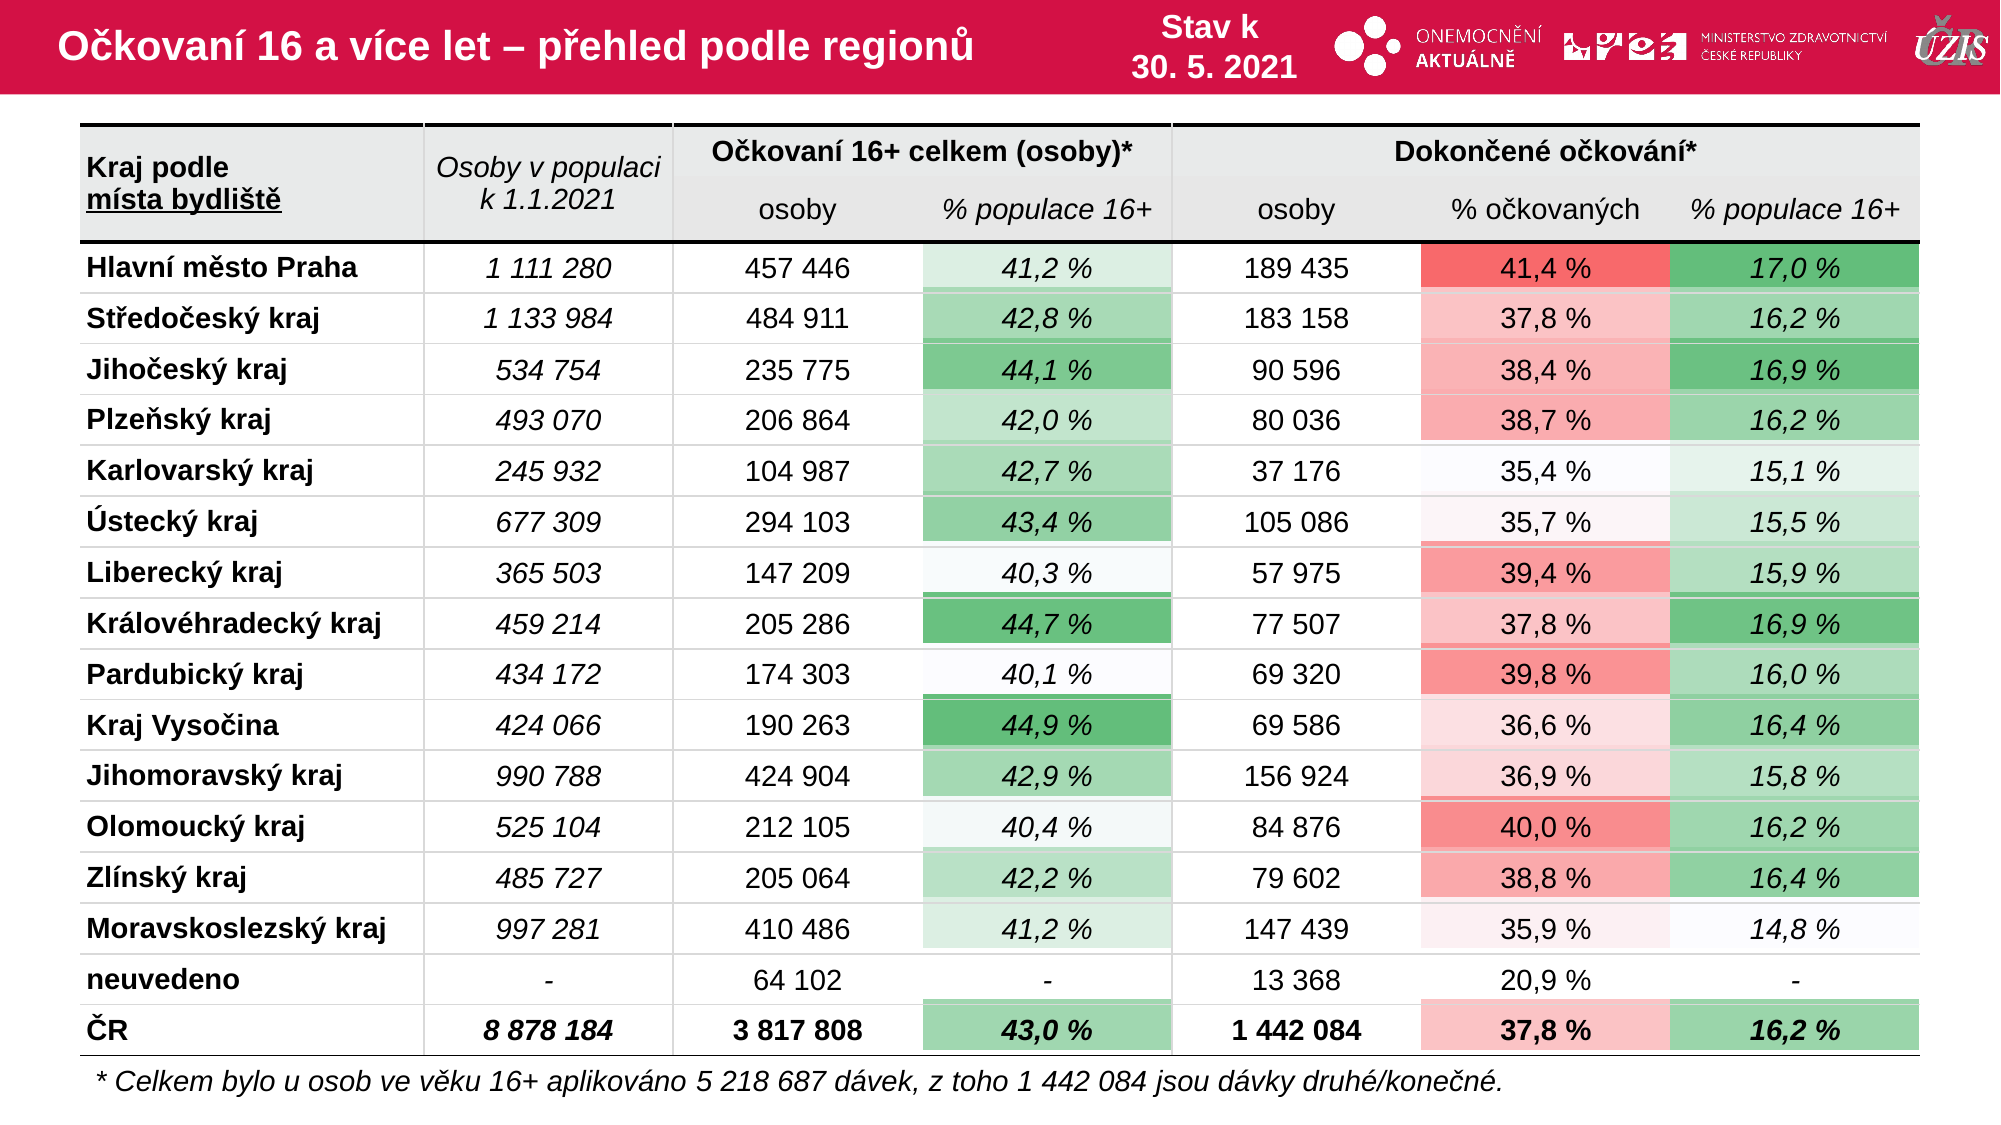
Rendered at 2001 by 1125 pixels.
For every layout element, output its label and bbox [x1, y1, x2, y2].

text_box [1088, 0, 1341, 93]
table_cell [425, 802, 672, 851]
table_cell [1173, 244, 1920, 292]
picture [1341, 16, 1542, 76]
table_cell [674, 955, 1171, 1004]
table_cell [425, 955, 672, 1004]
table_cell [674, 802, 1171, 851]
table_cell [80, 497, 423, 546]
table_cell [1173, 1005, 1920, 1055]
table_cell [425, 395, 672, 444]
table_cell [1173, 344, 1920, 394]
table_cell [674, 904, 1171, 953]
table_cell [1173, 395, 1920, 444]
table_cell [674, 751, 1171, 800]
table_cell [674, 853, 1171, 902]
text_box [80, 1055, 1871, 1105]
table_cell [674, 1005, 1171, 1055]
table_cell [1173, 650, 1920, 699]
table_cell [80, 802, 423, 851]
table_cell [80, 395, 423, 444]
picture [1915, 15, 1989, 66]
table_cell [674, 344, 1171, 394]
table_cell [425, 548, 672, 597]
table_cell [425, 650, 672, 699]
table_cell [1173, 700, 1920, 749]
table_cell [1173, 802, 1920, 851]
table_cell [80, 244, 423, 292]
table_cell [80, 344, 423, 394]
table_cell [674, 244, 1171, 292]
table_cell [1173, 548, 1920, 597]
table_cell [674, 395, 1171, 444]
table_cell [674, 497, 1171, 546]
table_cell [80, 650, 423, 699]
table_cell [1173, 446, 1920, 495]
table_cell [674, 176, 1171, 240]
table_cell [425, 344, 672, 394]
table_cell [1173, 955, 1920, 1004]
table_cell [80, 955, 423, 1004]
table_cell [1173, 497, 1920, 546]
table_cell [80, 751, 423, 800]
table_cell [425, 446, 672, 495]
table_header [1173, 127, 1920, 176]
table_cell [425, 1005, 672, 1055]
table_header [425, 127, 672, 240]
table_cell [425, 853, 672, 902]
table_cell [80, 904, 423, 953]
table_cell [1173, 904, 1920, 953]
table_cell [425, 904, 672, 953]
table_cell [674, 599, 1171, 648]
table_cell [425, 294, 672, 343]
table_cell [674, 650, 1171, 699]
table_header [80, 127, 423, 240]
table_cell [80, 294, 423, 343]
table_cell [425, 700, 672, 749]
table_cell [425, 497, 672, 546]
picture [1563, 31, 1888, 60]
table_cell [674, 294, 1171, 343]
table_cell [1173, 751, 1920, 800]
table_cell [80, 1005, 423, 1055]
table_cell [80, 446, 423, 495]
table_cell [1173, 176, 1920, 240]
table_header [674, 127, 1171, 176]
table_cell [80, 599, 423, 648]
table_cell [1173, 294, 1920, 343]
table_cell [1173, 853, 1920, 902]
table_cell [674, 446, 1171, 495]
title [42, 0, 1262, 95]
table_cell [425, 751, 672, 800]
table_cell [674, 700, 1171, 749]
table_cell [1173, 599, 1920, 648]
table_cell [80, 700, 423, 749]
table_cell [425, 599, 672, 648]
table_cell [674, 548, 1171, 597]
table_cell [80, 853, 423, 902]
table_cell [80, 548, 423, 597]
table_cell [425, 244, 672, 292]
